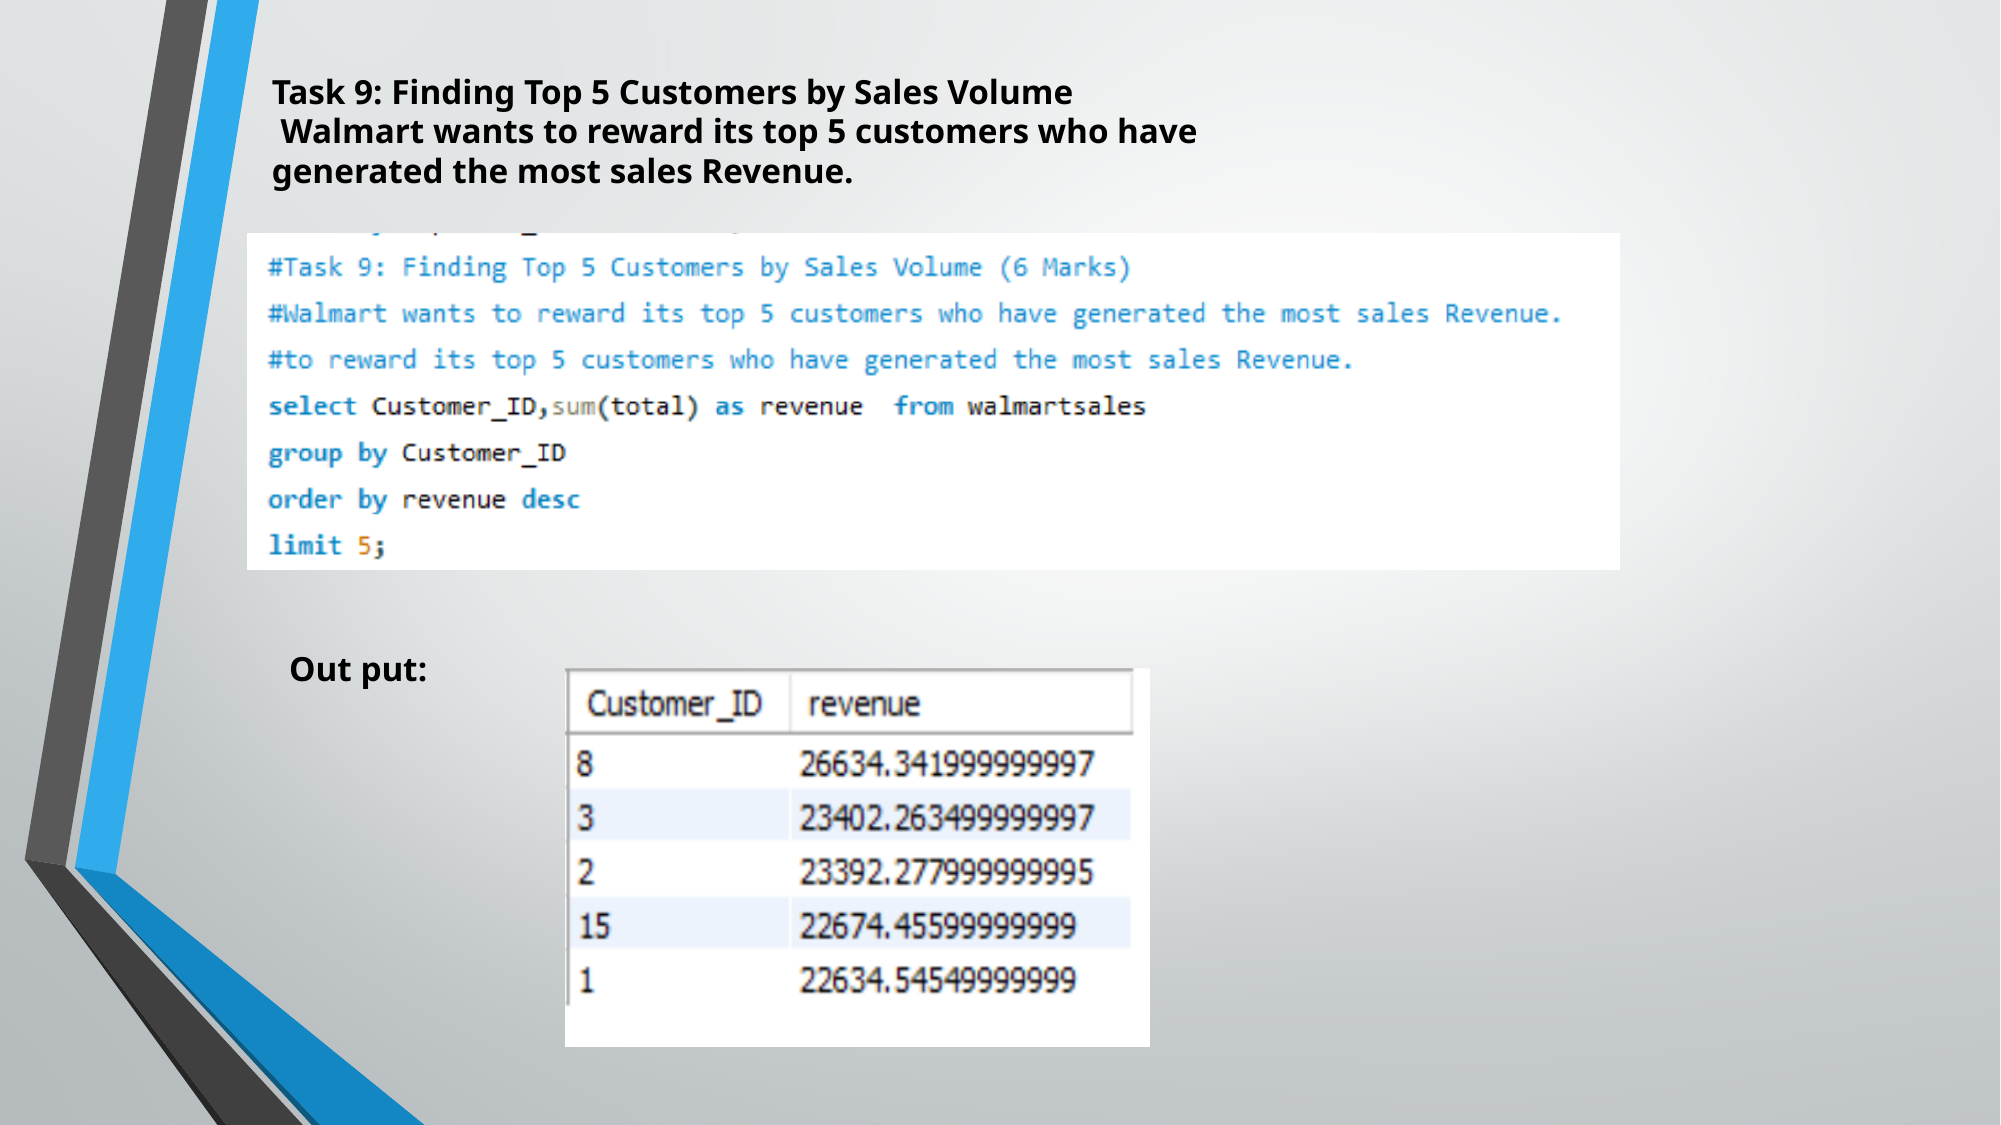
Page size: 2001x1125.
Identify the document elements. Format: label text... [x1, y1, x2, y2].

text_box Out put: [274, 640, 488, 696]
text_box Task 9: Finding Top 5 Customers by Sales Volume Walmart wants to reward its top 5 customers who have generated the most sales Revenue. [257, 63, 1257, 198]
picture [565, 668, 1150, 1047]
picture [247, 233, 1620, 570]
